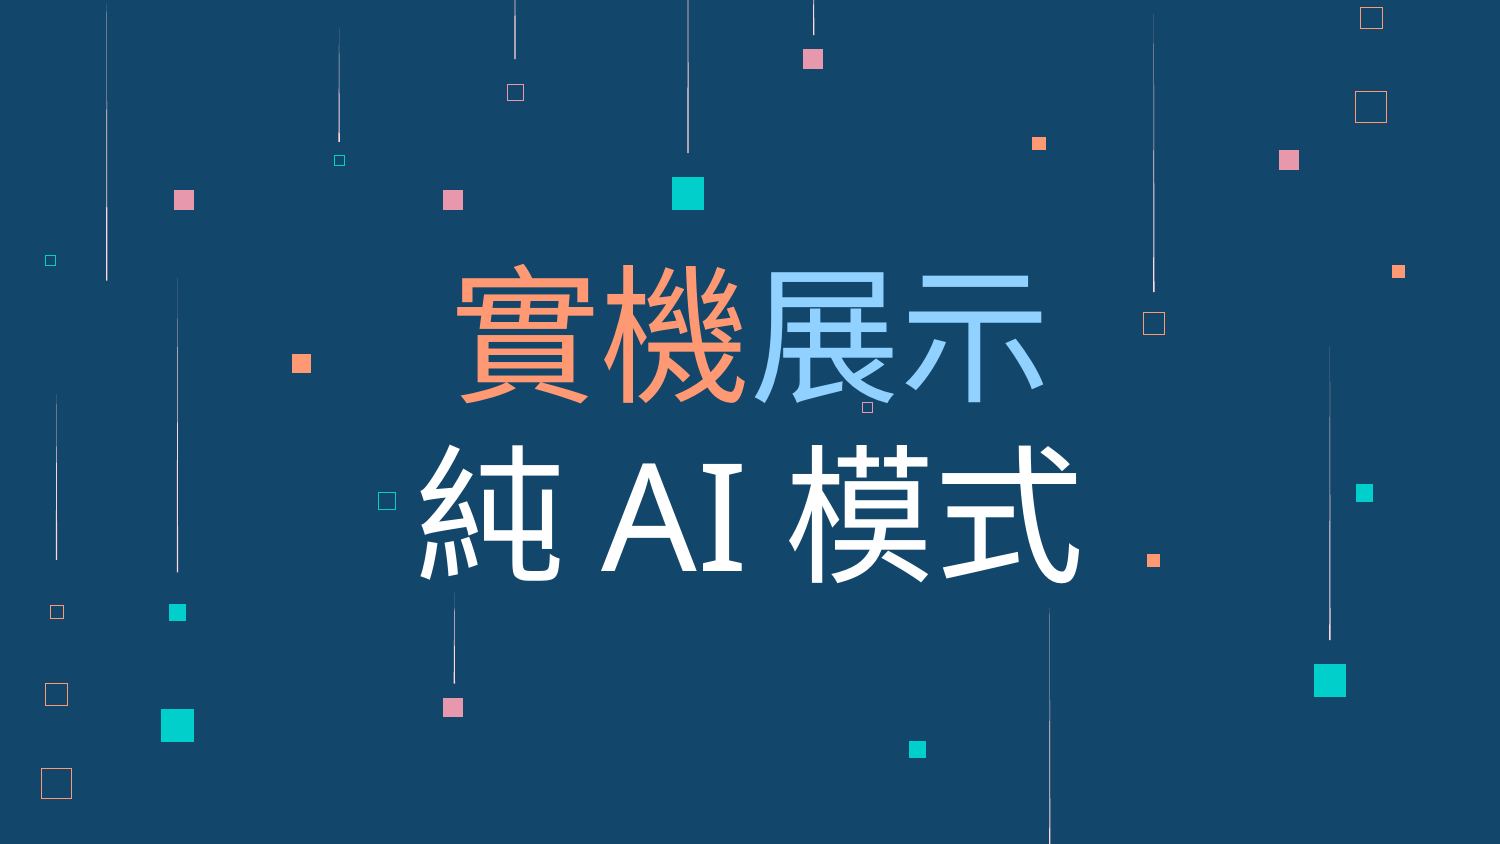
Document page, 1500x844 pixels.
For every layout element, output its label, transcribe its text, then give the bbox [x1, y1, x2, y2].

title 實機展示 純AI模式 [334, 245, 1166, 599]
